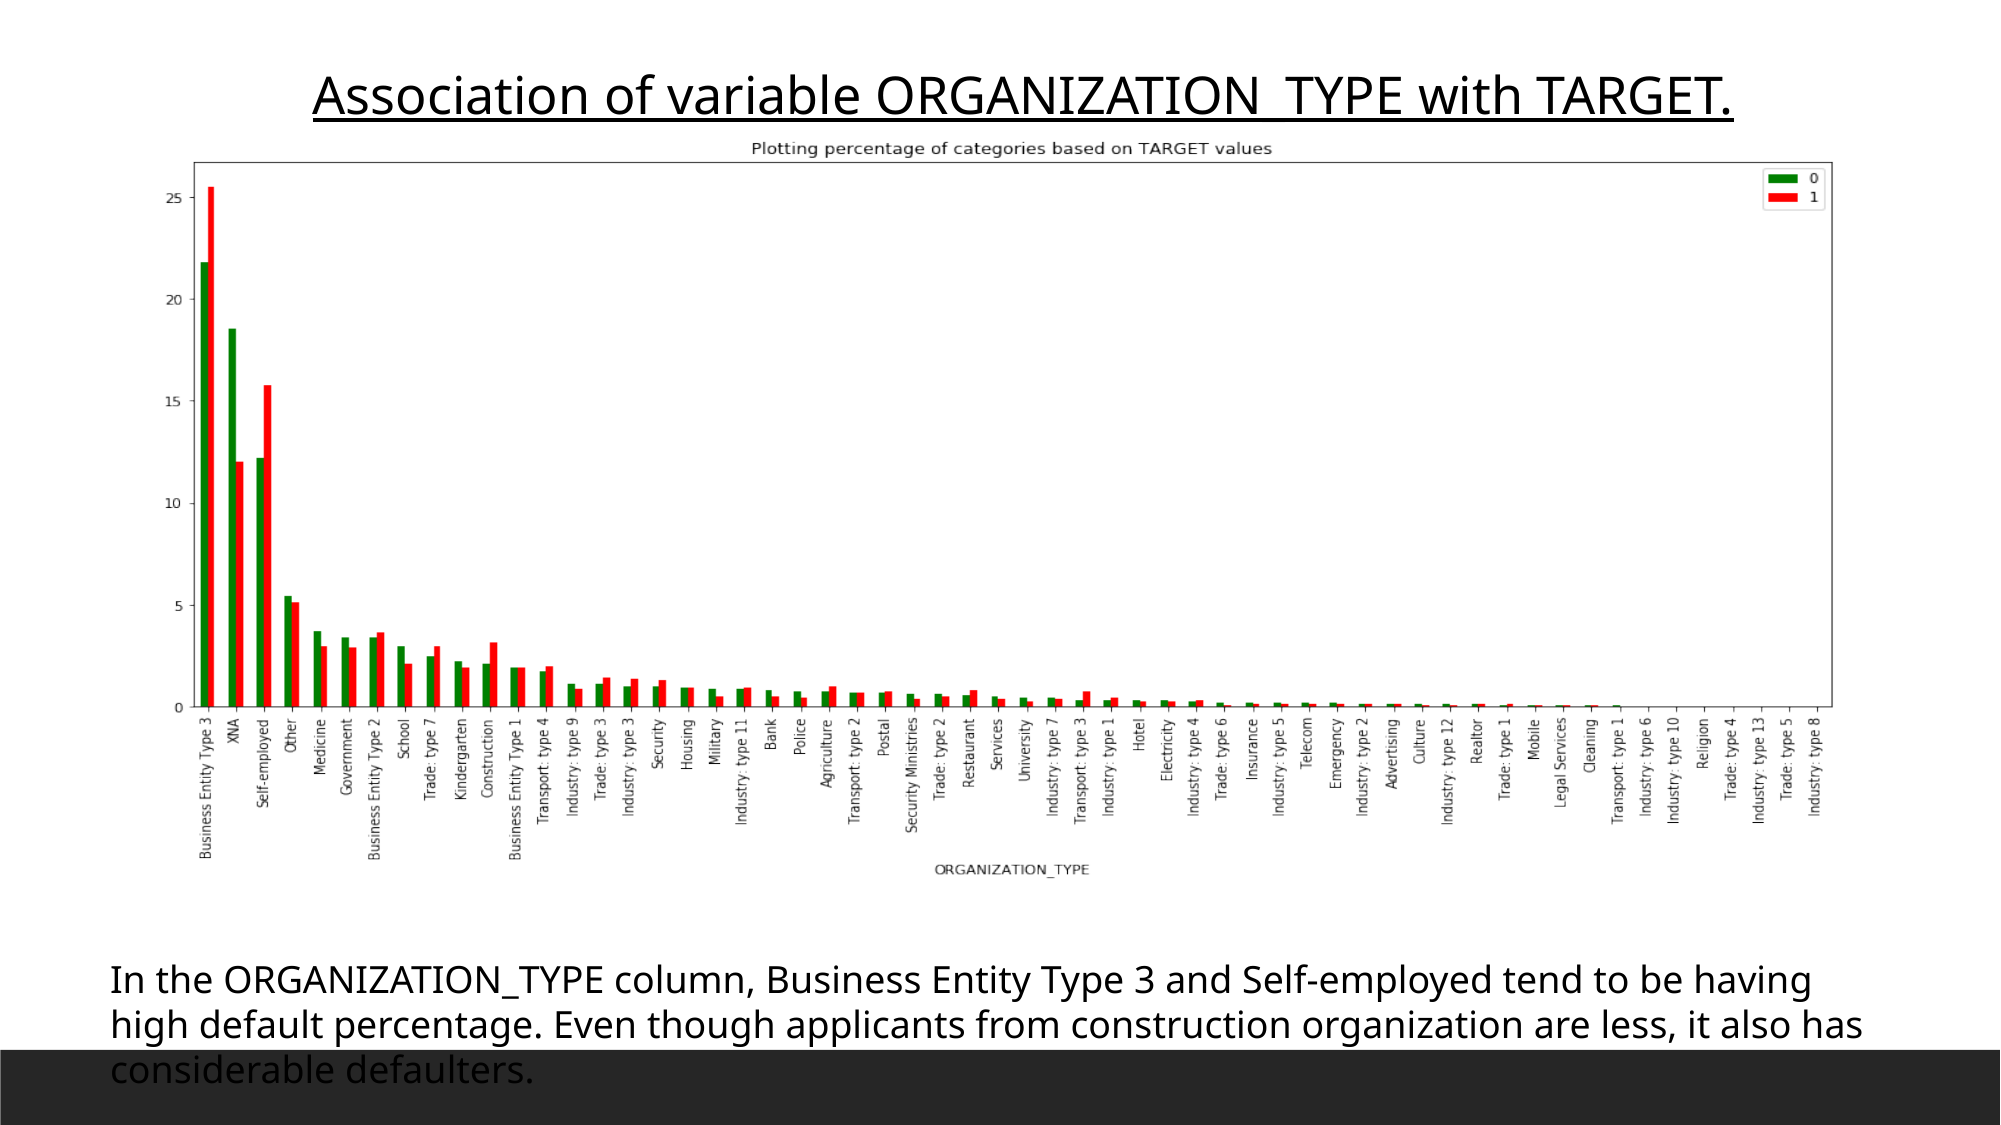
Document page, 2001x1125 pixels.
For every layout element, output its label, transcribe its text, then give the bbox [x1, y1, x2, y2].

text_box In the ORGANIZATION_TYPE column, Business Entity Type 3 and Self-employed tend to be having high default percentage. Even though applicants from construction organization are less, it also has considerable defaulters. [95, 948, 1892, 1099]
text_box Association of variable ORGANIZATION_TYPE with TARGET. [297, 54, 1892, 132]
picture [154, 132, 1842, 887]
